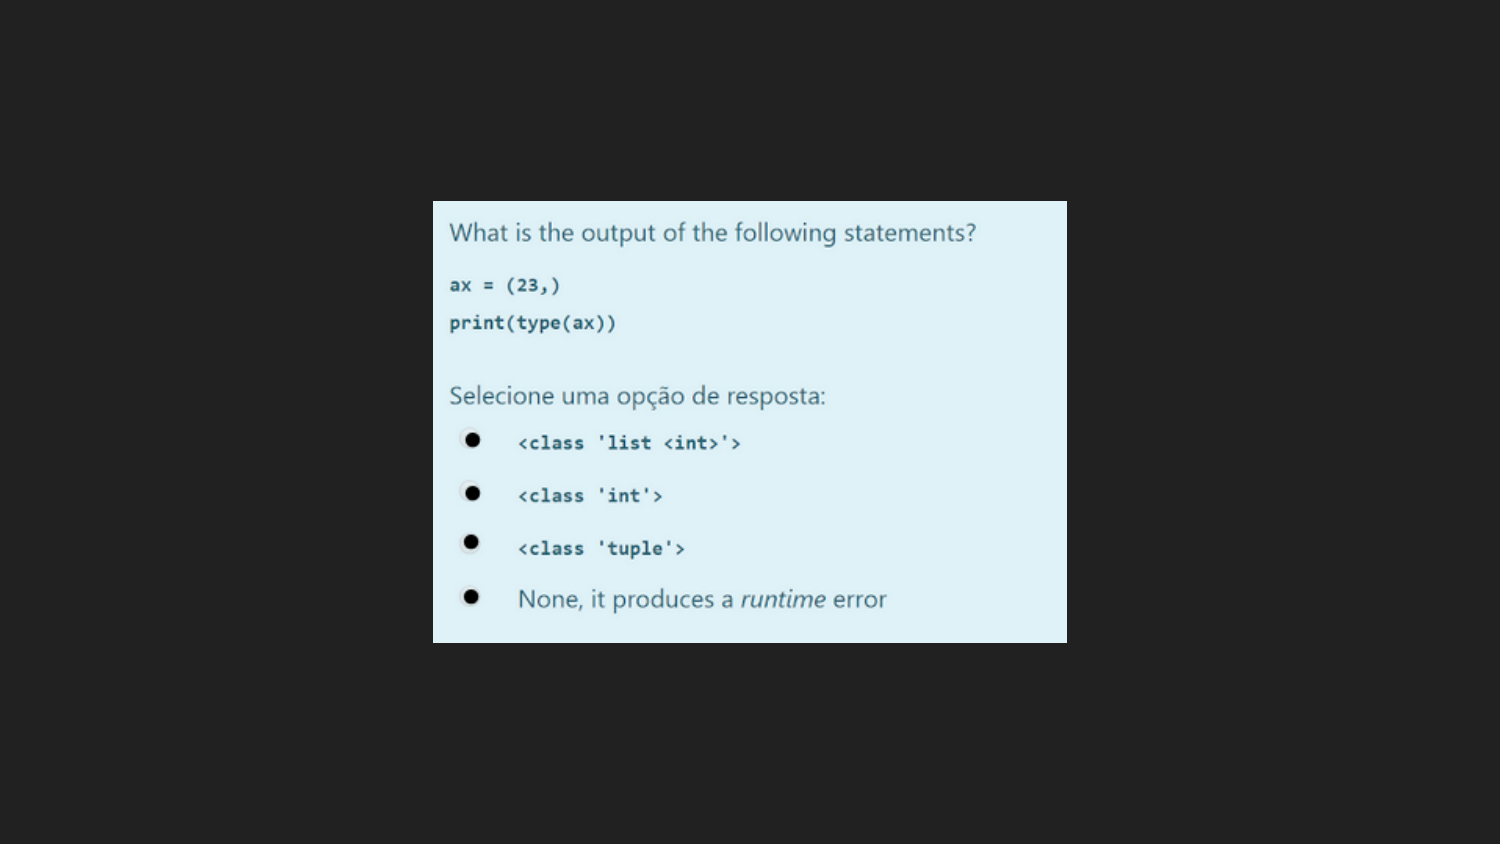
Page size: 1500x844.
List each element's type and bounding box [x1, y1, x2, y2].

picture [433, 201, 1067, 643]
